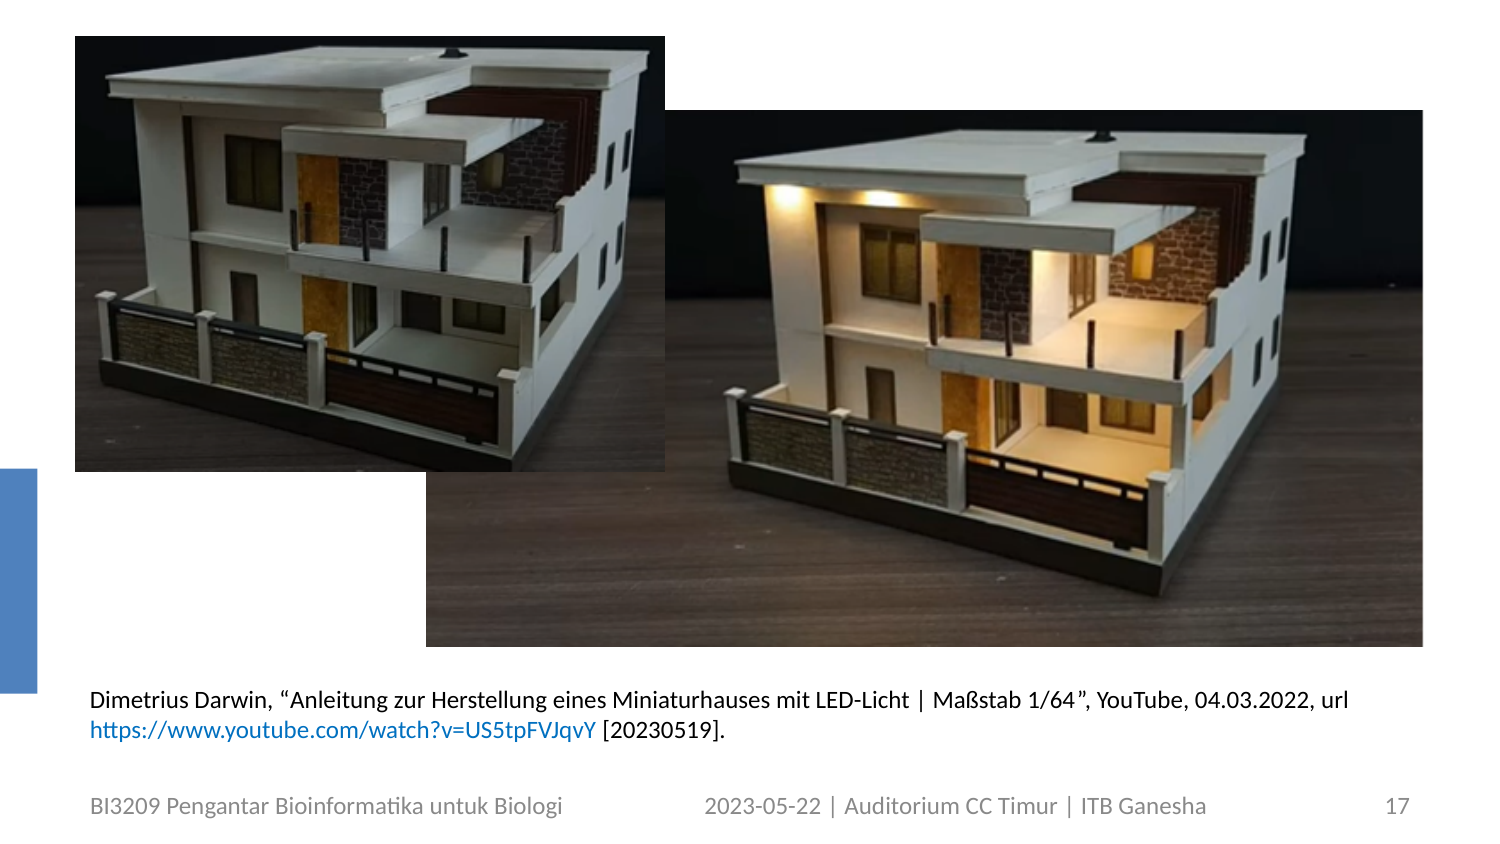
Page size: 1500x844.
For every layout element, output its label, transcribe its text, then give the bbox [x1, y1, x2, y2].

slide_number 17 [1299, 782, 1425, 827]
text_box Dimetrius Darwin, “Anleitung zur Herstellung eines Miniaturhauses mit LED-Licht | Maßstab 1/64”, YouTube, 04.03.2022, url https://www.youtube.com/watch?v=US5tpFVJqvY [20230519]. [74, 676, 1425, 751]
footer 2023-05-22 | Auditorium CC Timur | ITB Ganesha [675, 782, 1238, 827]
picture [74, 36, 1426, 648]
slide_number BI3209 Pengantar Bioinformatika untuk Biologi [75, 782, 602, 827]
